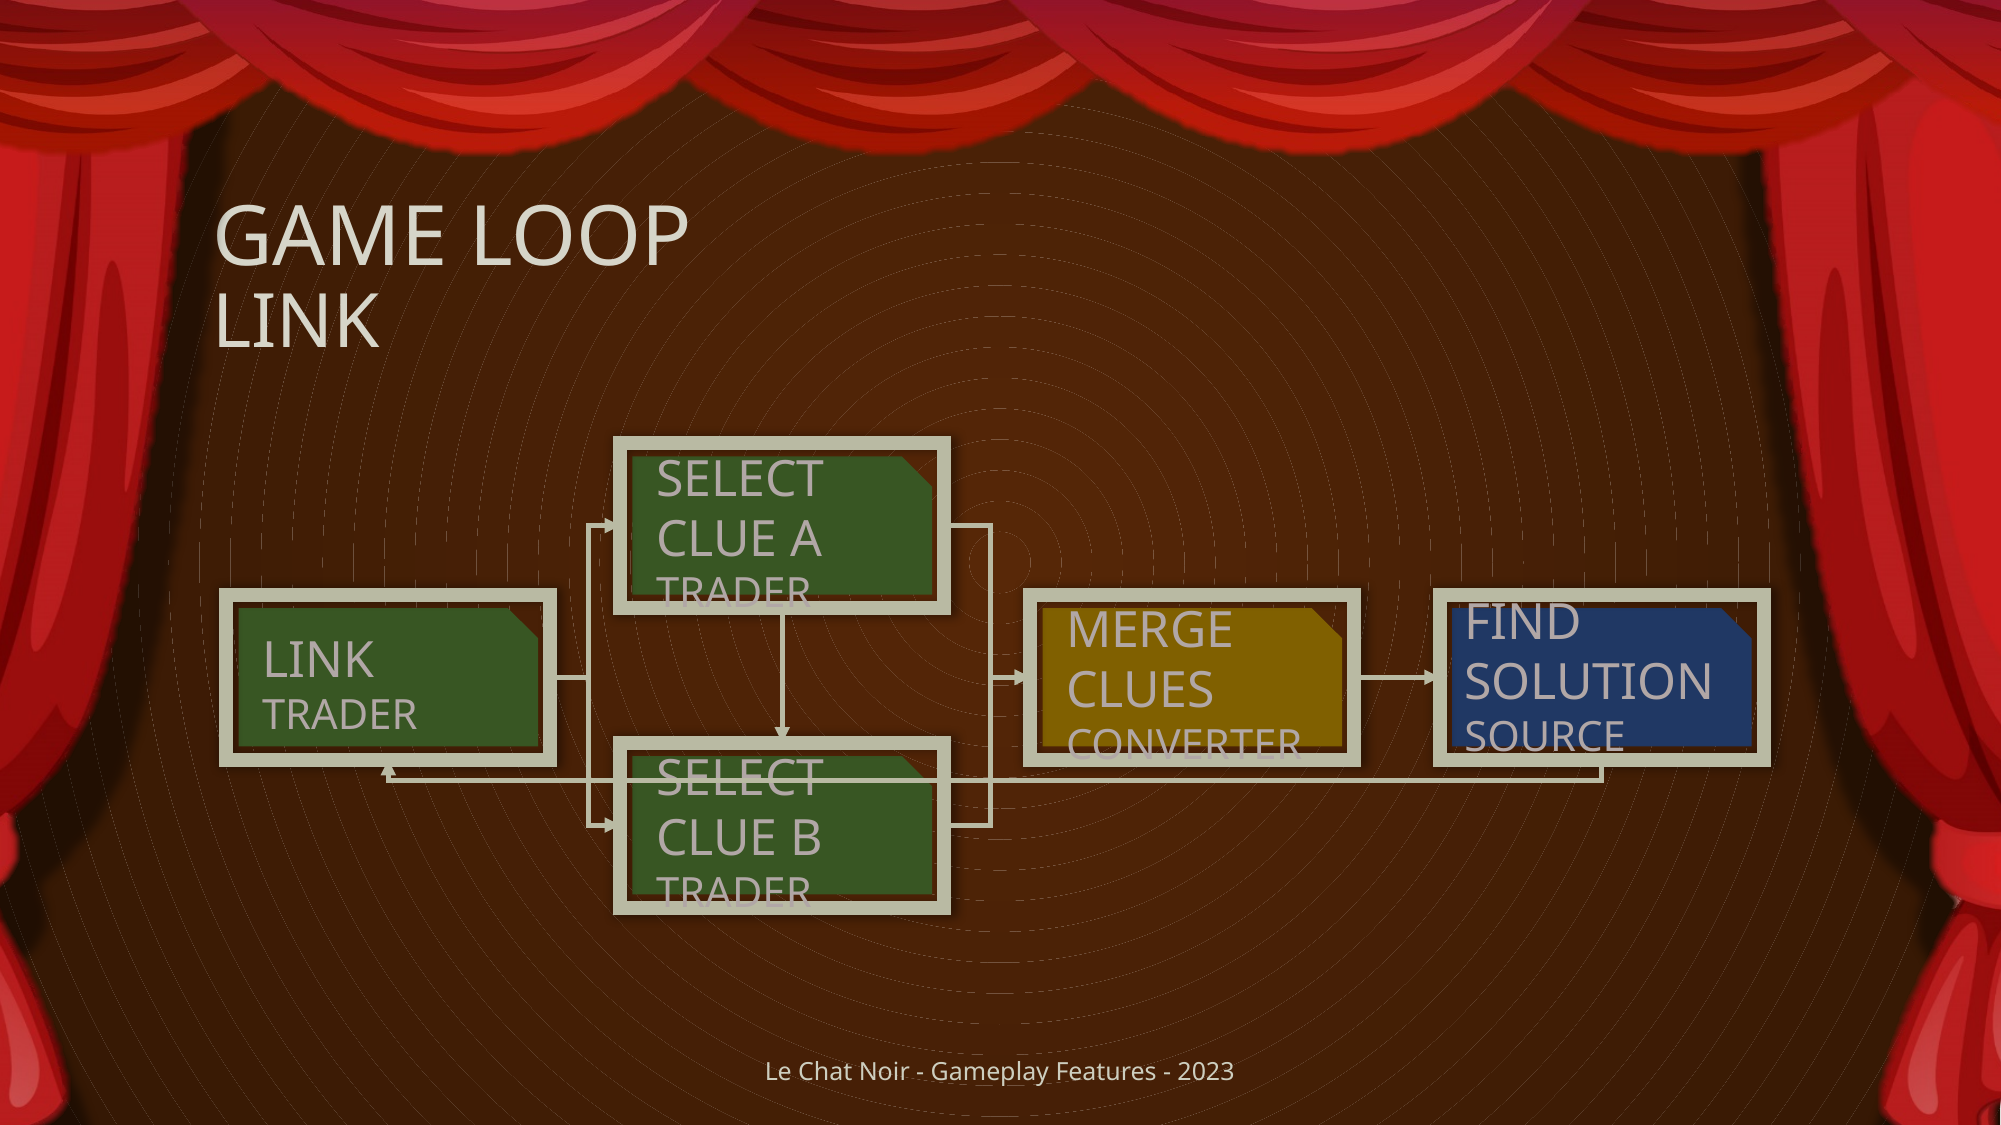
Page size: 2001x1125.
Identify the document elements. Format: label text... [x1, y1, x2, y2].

text_box GAME LOOP LINK [303, 194, 1680, 385]
picture [0, 0, 2001, 1125]
footer Le Chat Noir - Gameplay Features - 2023 [517, 1042, 1483, 1103]
slide_number 12 [1503, 1042, 1680, 1103]
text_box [263, 443, 1706, 908]
